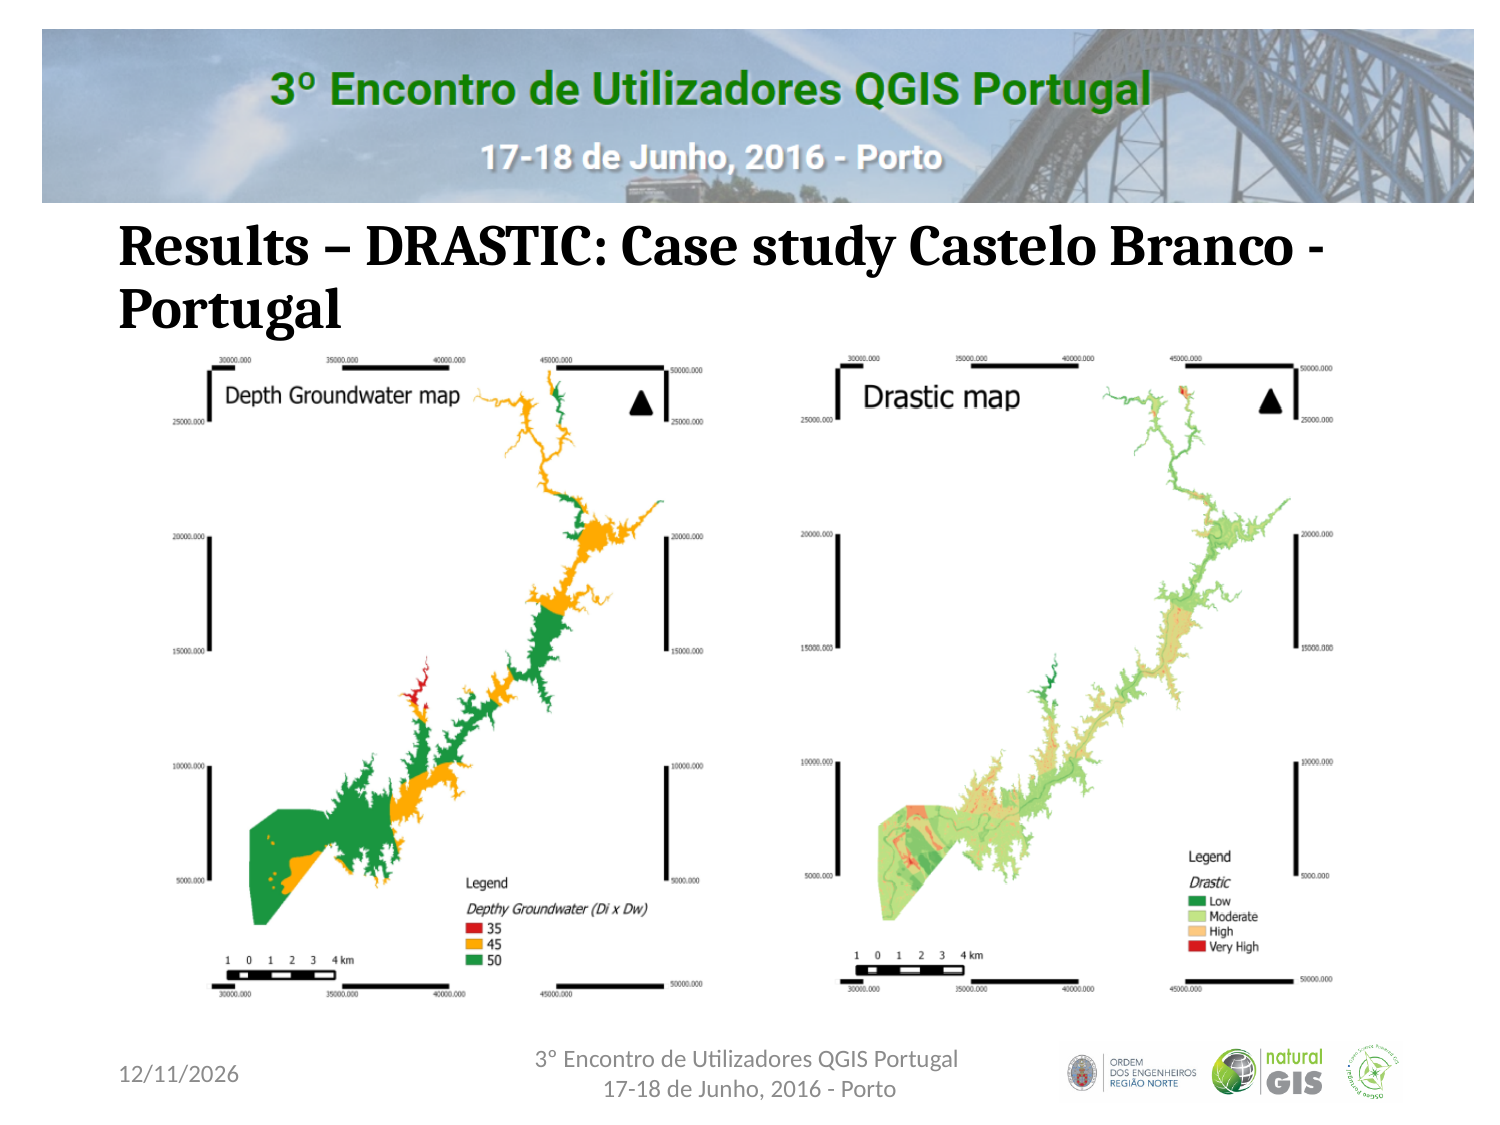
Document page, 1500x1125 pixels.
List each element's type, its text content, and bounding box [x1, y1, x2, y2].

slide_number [103, 1042, 441, 1103]
picture [168, 349, 713, 1003]
title Results – DRASTIC: Case study Castelo Branco - Portugal [103, 239, 1397, 317]
picture [42, 29, 1474, 203]
slide_number 19 [1059, 1042, 1397, 1103]
footer 3º Encontro de Utilizadores QGIS Portugal 17-18 de Junho, 2016 - Porto [496, 1042, 1004, 1103]
picture [1059, 1041, 1403, 1103]
picture [798, 349, 1336, 1003]
